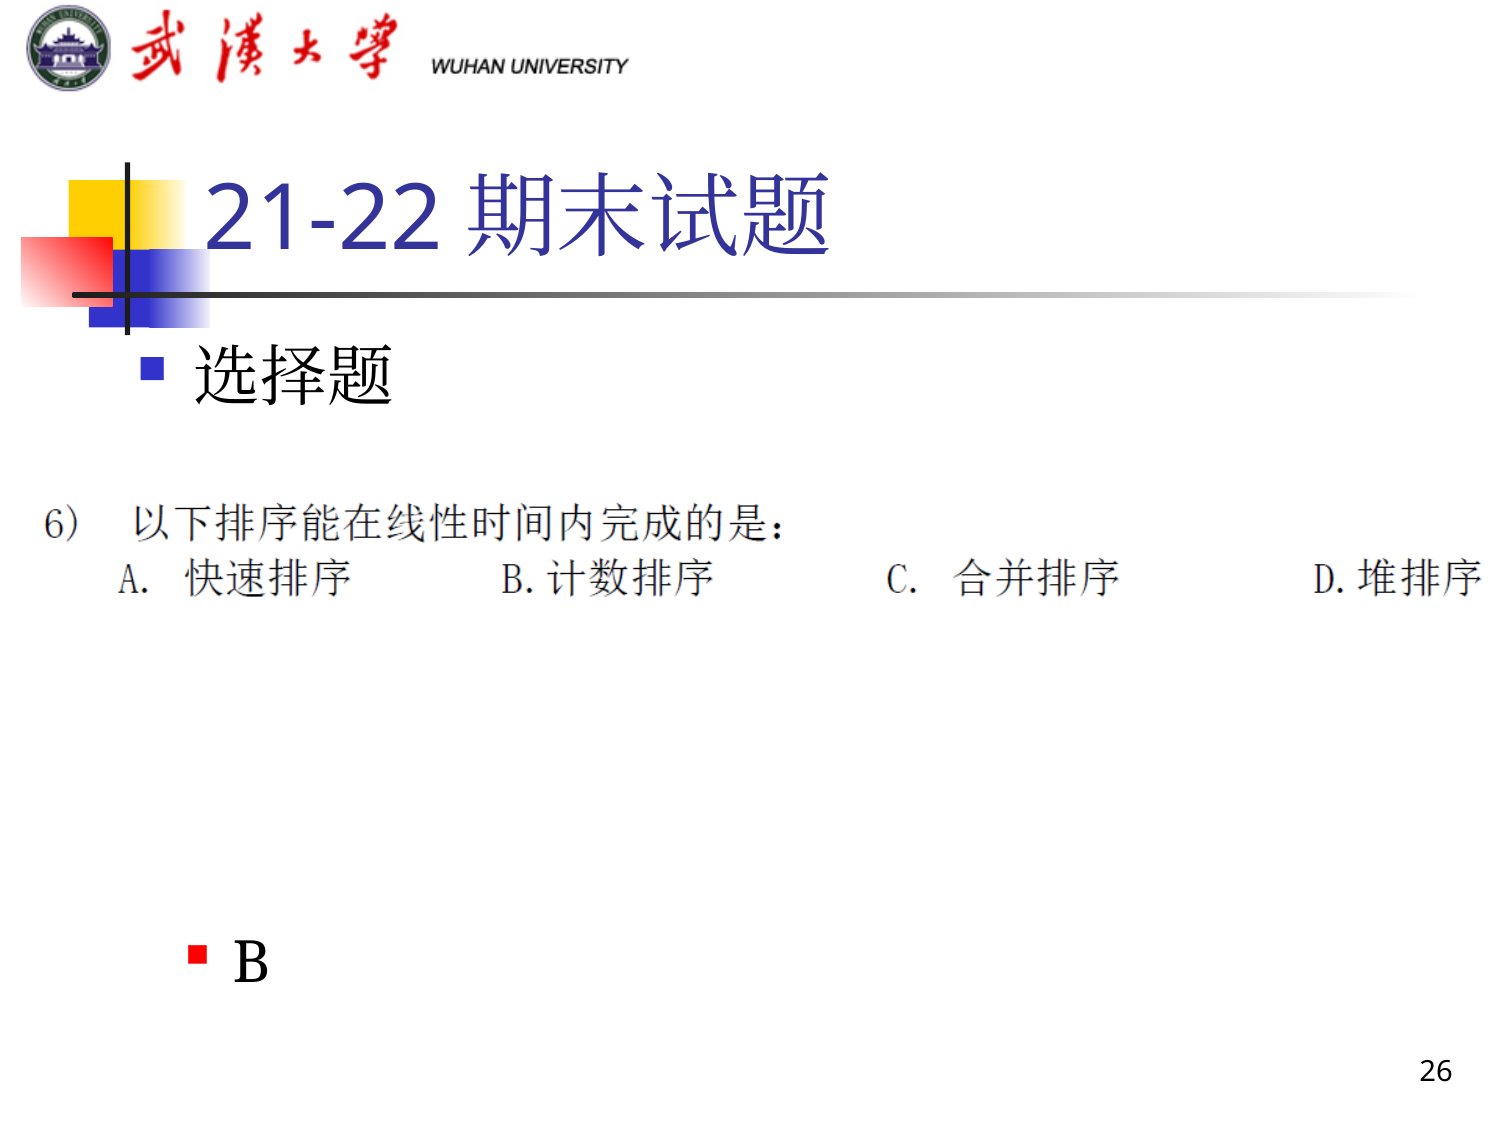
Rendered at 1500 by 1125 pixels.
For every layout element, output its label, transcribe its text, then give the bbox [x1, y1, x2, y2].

picture [0, 0, 643, 93]
list 选择题 [122, 326, 1398, 417]
text_box B [95, 916, 1371, 1125]
slide_number 26 [1371, 1024, 1468, 1100]
title 21-22期末试题 [188, 35, 1468, 275]
picture [40, 498, 1500, 614]
